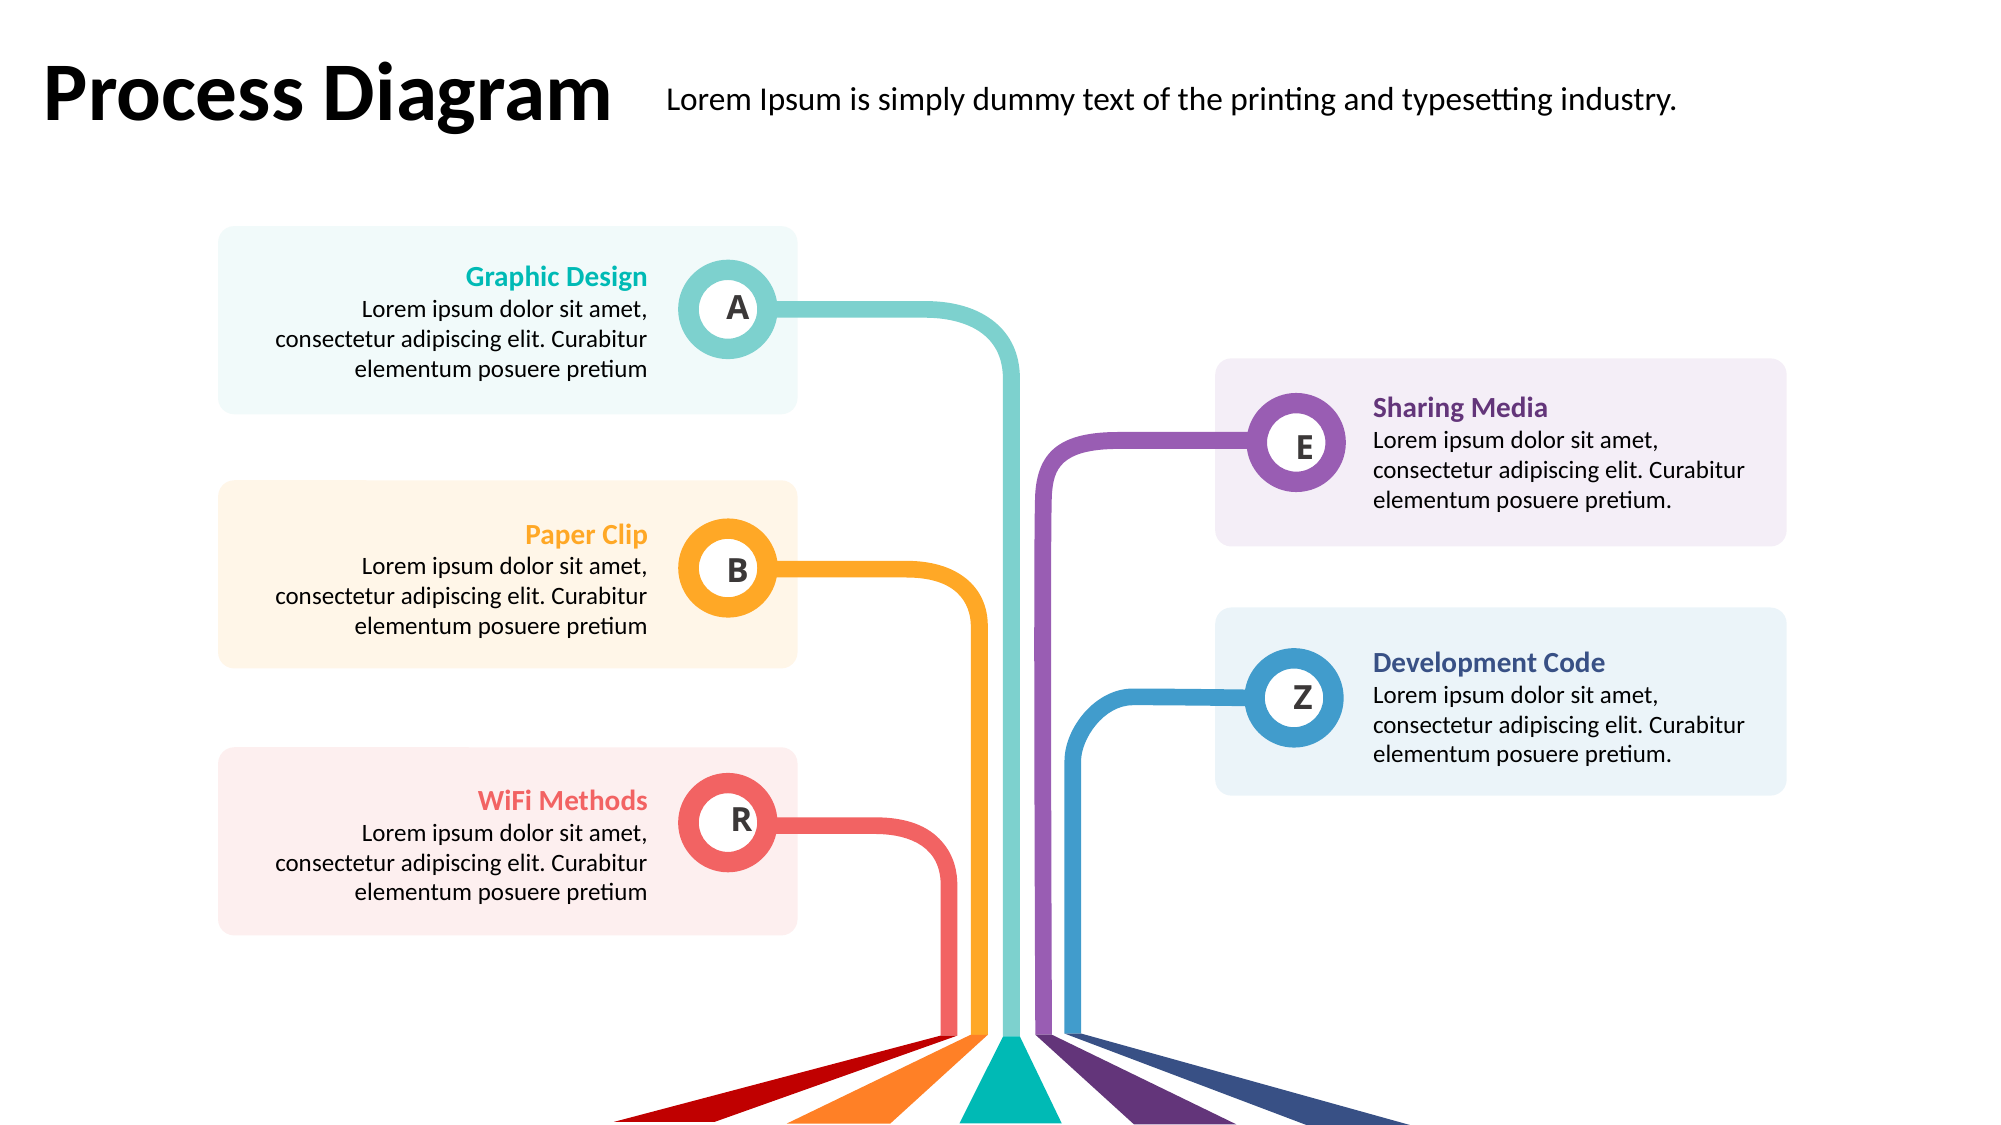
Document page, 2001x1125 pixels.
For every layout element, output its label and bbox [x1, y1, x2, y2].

text_box [216, 746, 958, 1122]
text_box [651, 69, 1694, 125]
text_box [1034, 357, 1788, 1125]
text_box [29, 29, 629, 145]
text_box [216, 225, 1062, 1124]
text_box [1064, 606, 1788, 1125]
text_box [216, 479, 988, 1124]
